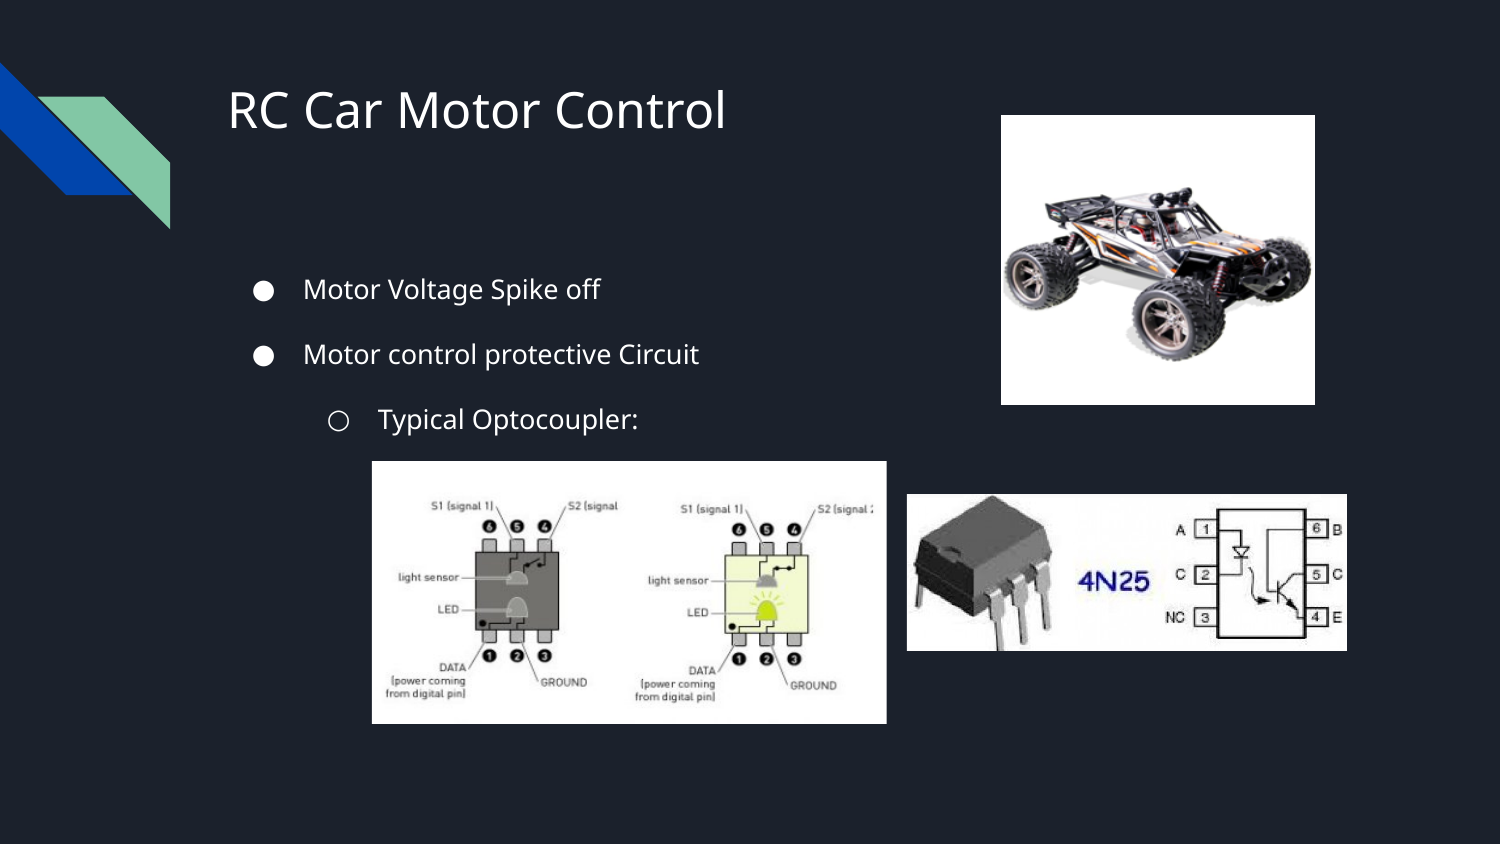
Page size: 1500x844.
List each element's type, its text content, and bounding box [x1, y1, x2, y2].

picture [906, 493, 1348, 651]
title RC Car Motor Control [212, 63, 1368, 214]
picture [1001, 114, 1315, 405]
picture [371, 461, 887, 724]
list Motor Voltage Spike off Motor control protective Circuit Typical Optocoupler: [212, 224, 919, 736]
